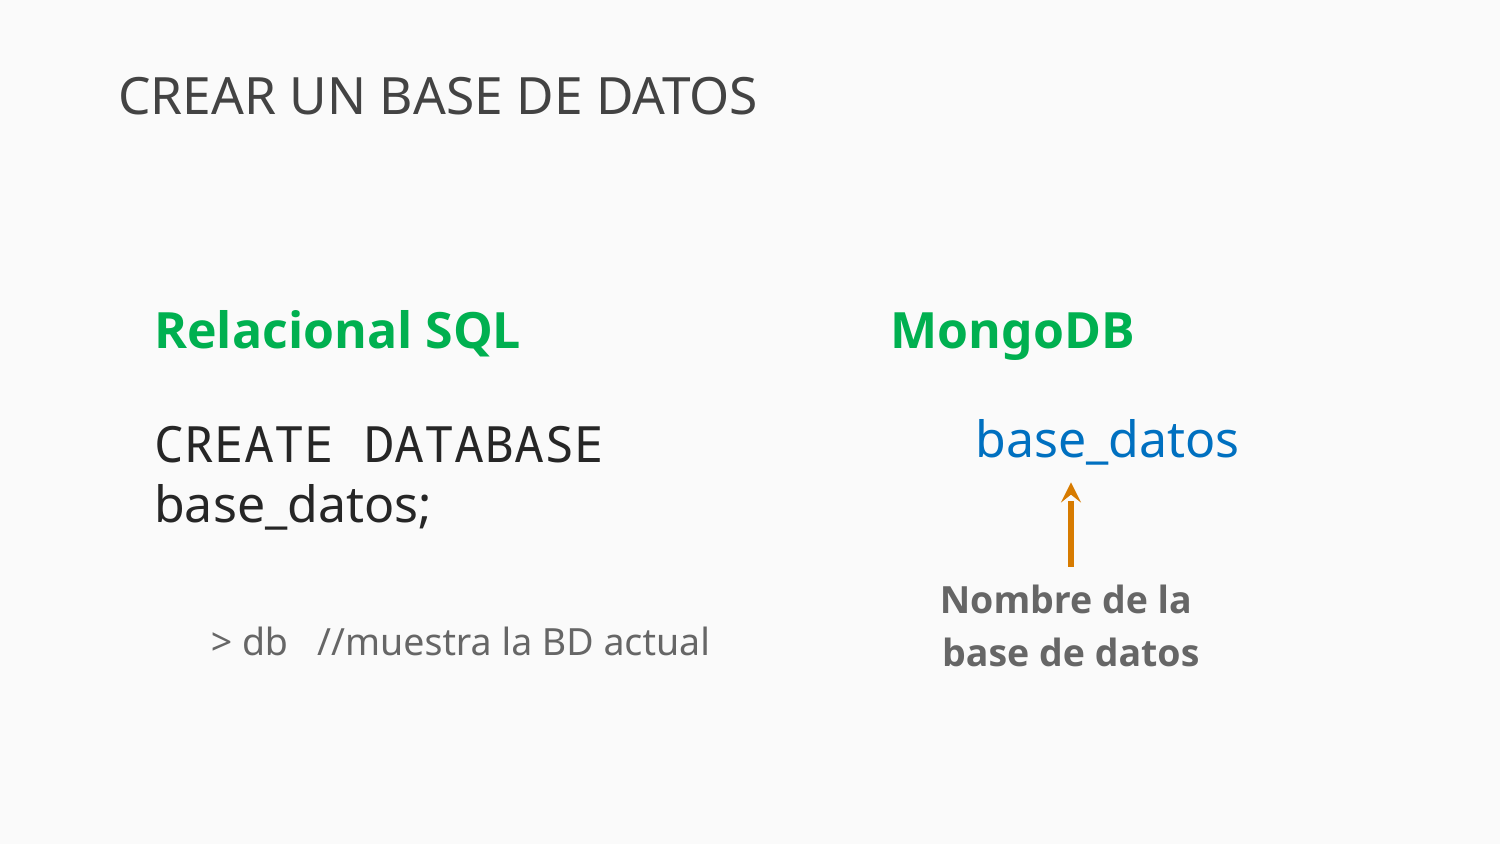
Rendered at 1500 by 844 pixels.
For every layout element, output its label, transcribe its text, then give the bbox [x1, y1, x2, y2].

text_box Nombre de la base de datos [826, 568, 1316, 687]
text_box CREATE DATABASE base_datos; [139, 404, 754, 540]
text_box MongoDB [875, 291, 1400, 367]
title CREAR UN BASE DE DATOS [103, 55, 1397, 133]
text_box Relacional SQL [139, 291, 664, 367]
text_box use base_datos; [793, 399, 1333, 483]
text_box > db //muestra la BD actual [195, 610, 757, 716]
